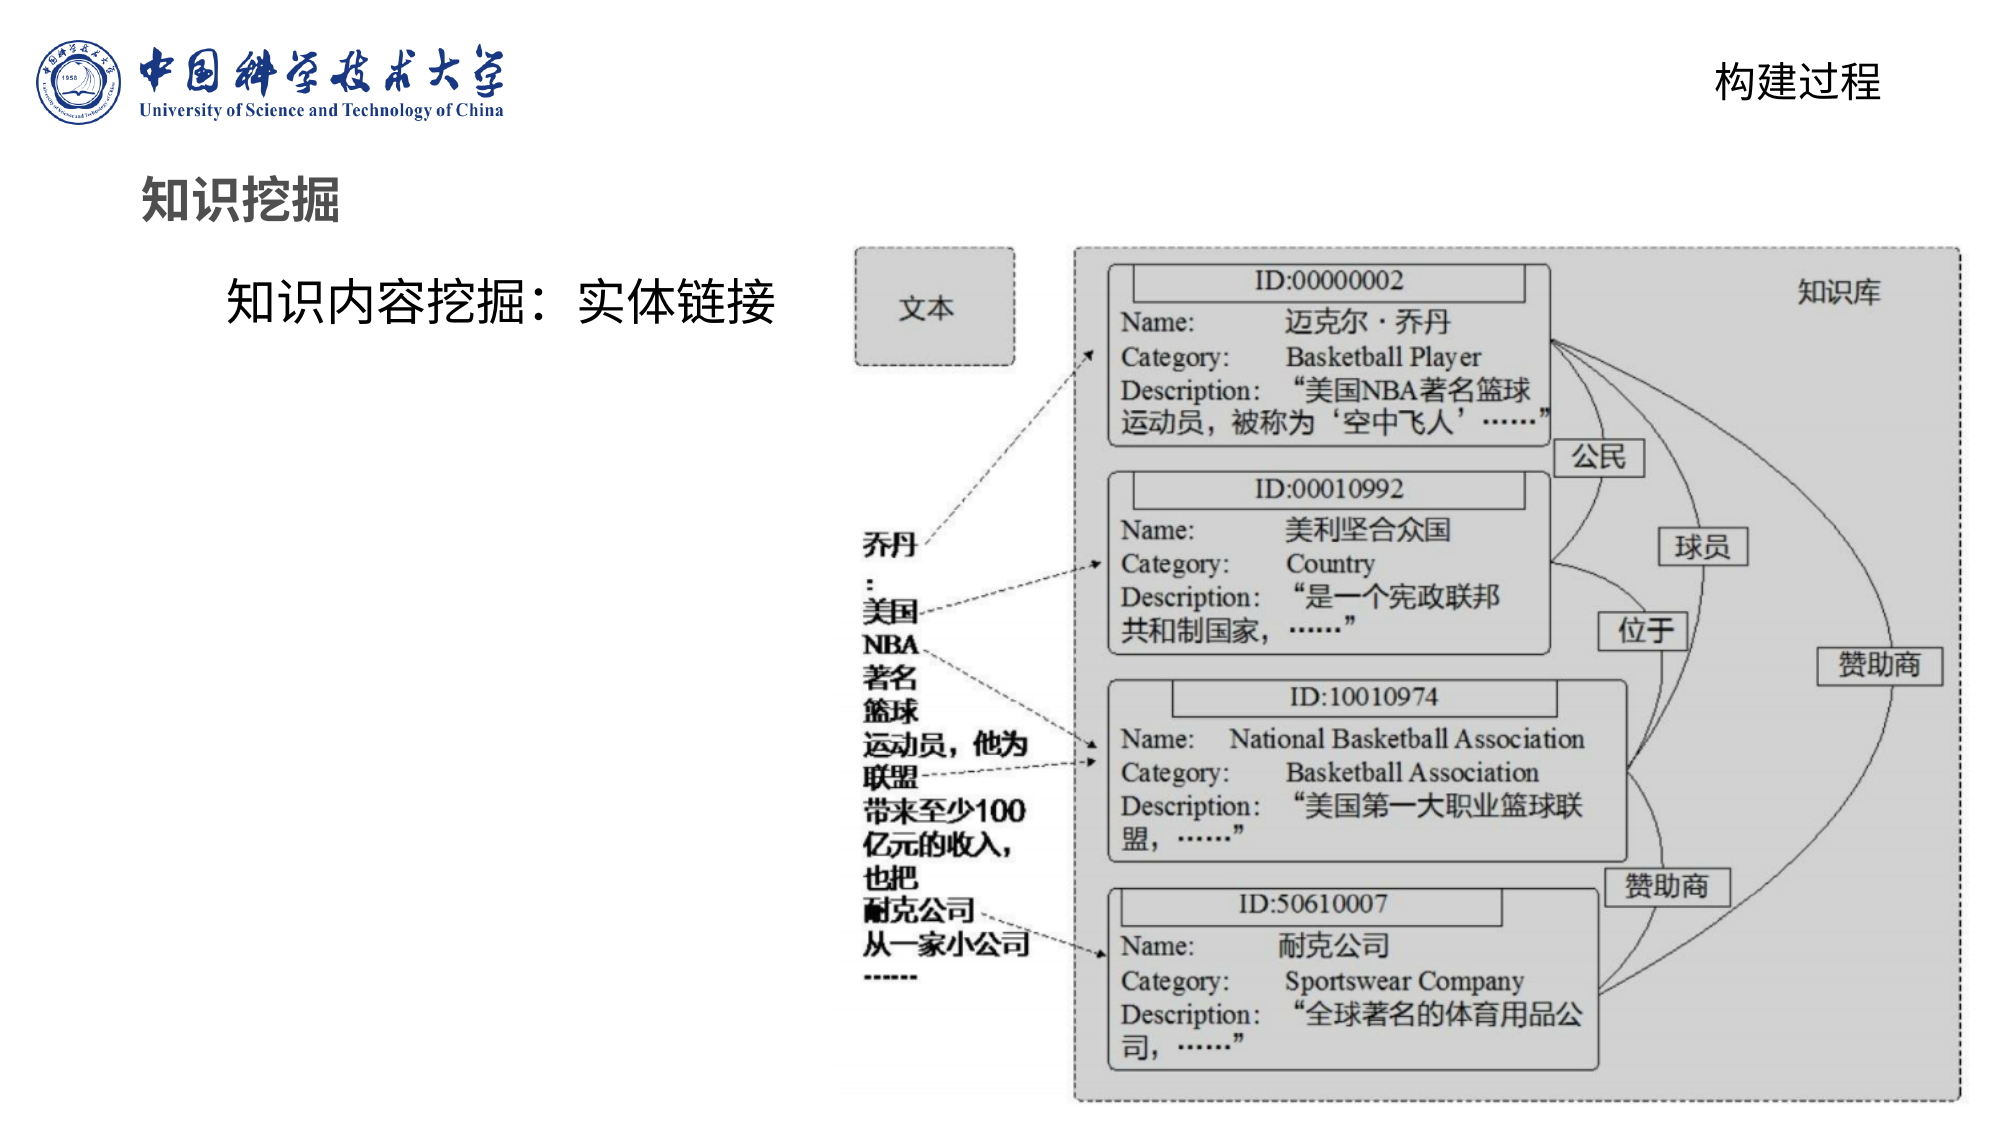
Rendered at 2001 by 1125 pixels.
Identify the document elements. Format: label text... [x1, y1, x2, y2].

text_box 知识内容挖掘：实体链接 [211, 262, 792, 338]
picture [0, 27, 539, 135]
text_box 构建过程 [1699, 48, 1954, 114]
picture [794, 212, 2000, 1125]
text_box 知识挖掘 [126, 160, 1954, 236]
